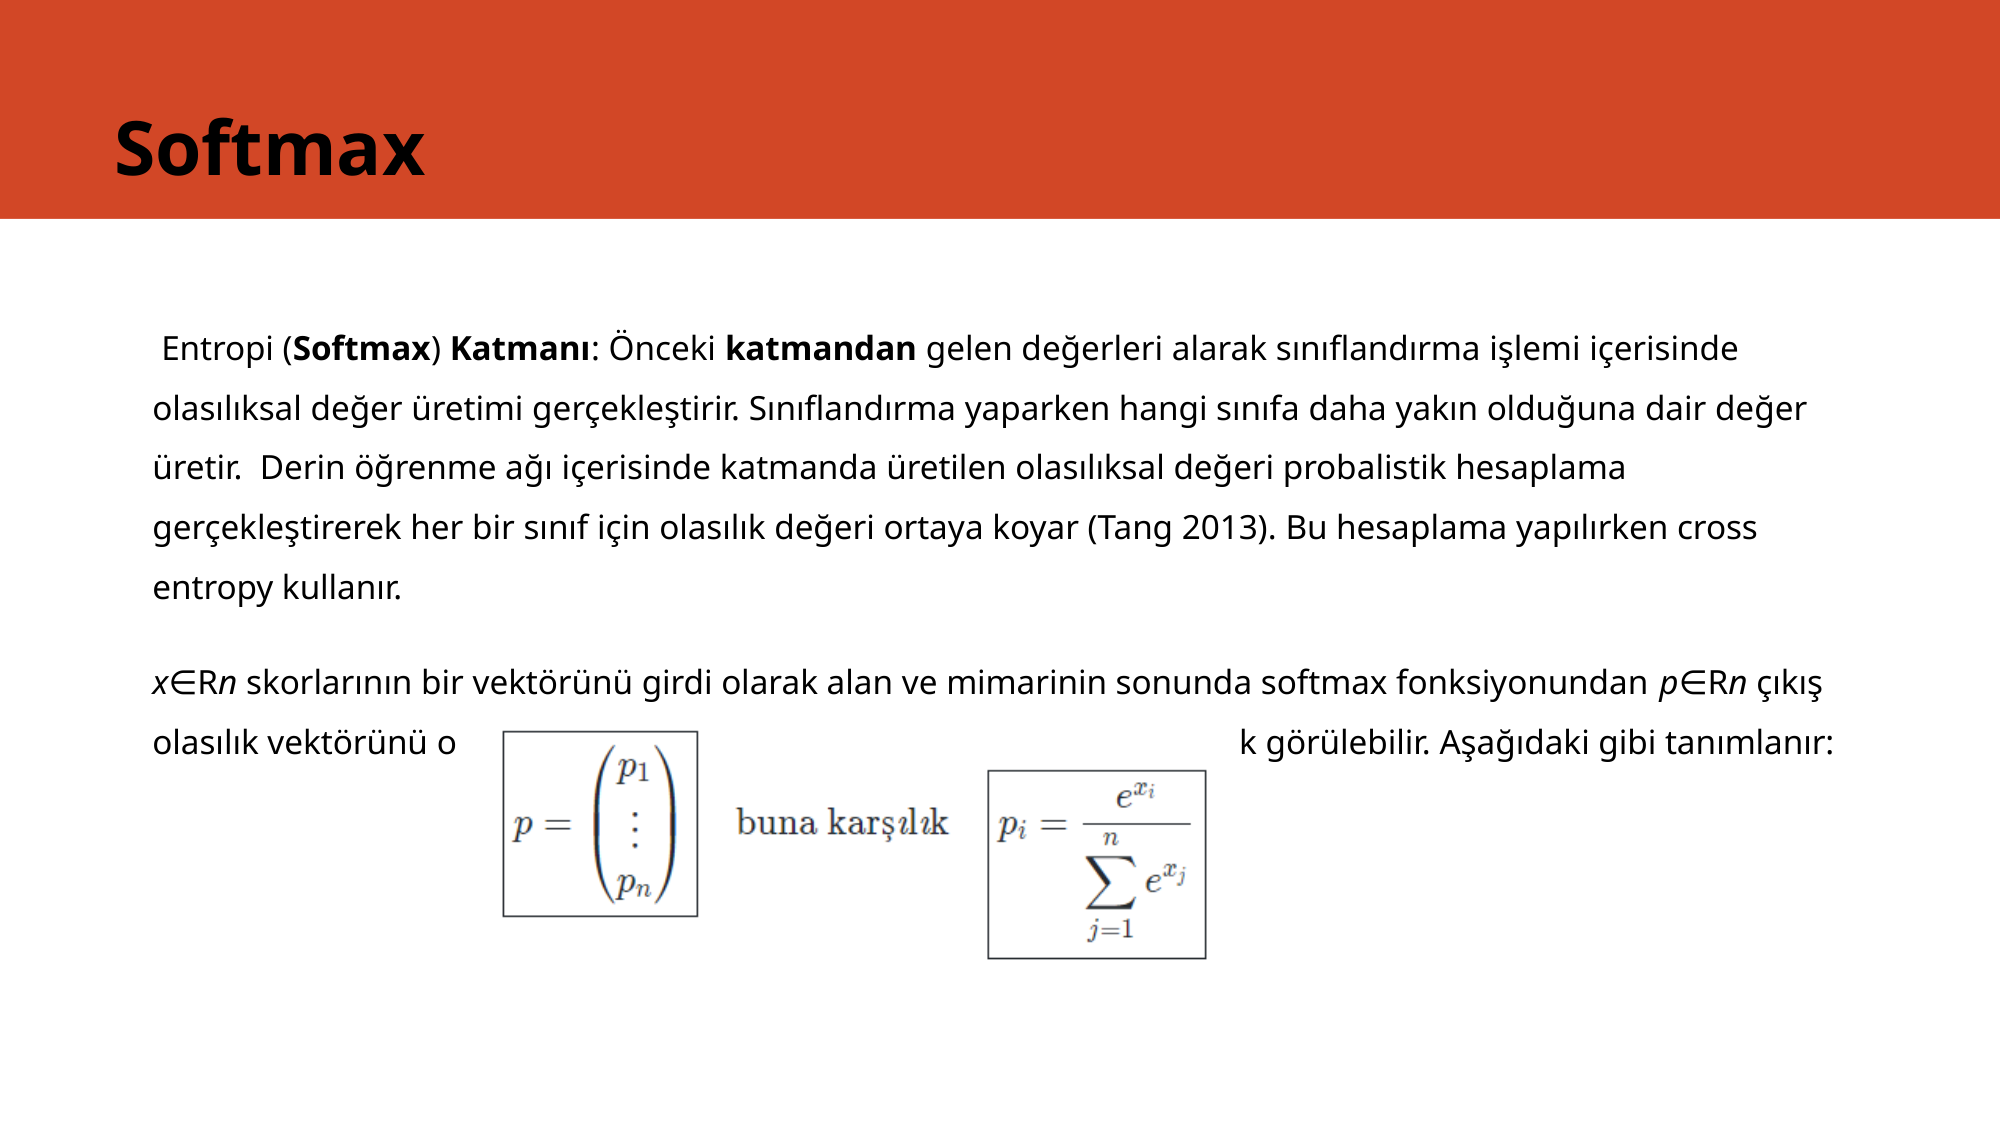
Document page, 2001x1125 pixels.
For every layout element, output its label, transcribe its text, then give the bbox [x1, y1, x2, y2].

list Entropi (Softmax) Katmanı: Önceki katmandan gelen değerleri alarak sınıflandırma işlemi içerisinde olasılıksal değer üretimi gerçekleştirir. Sınıflandırma yaparken hangi sınıfa daha yakın olduğuna dair değer üretir. Derin öğrenme ağı içerisinde katmanda üretilen olasılıksal değeri probalistik hesaplama gerçekleştirerek her bir sınıf için olasılık değeri ortaya koyar (Tang 2013). Bu hesaplama yapılırken cross entropy kullanır. x∈Rn skorlarının bir vektörünü girdi olarak alan ve mimarinin sonunda softmax fonksiyonundan p∈Rn çıkış olasılık vektörünü oluşturan genelleştirilmiş bir lojistik fonksiyon olarak görülebilir. Aşağıdaki gibi tanımlanır: [137, 299, 1888, 1014]
picture [456, 714, 1238, 994]
title Softmax [99, 0, 1863, 199]
